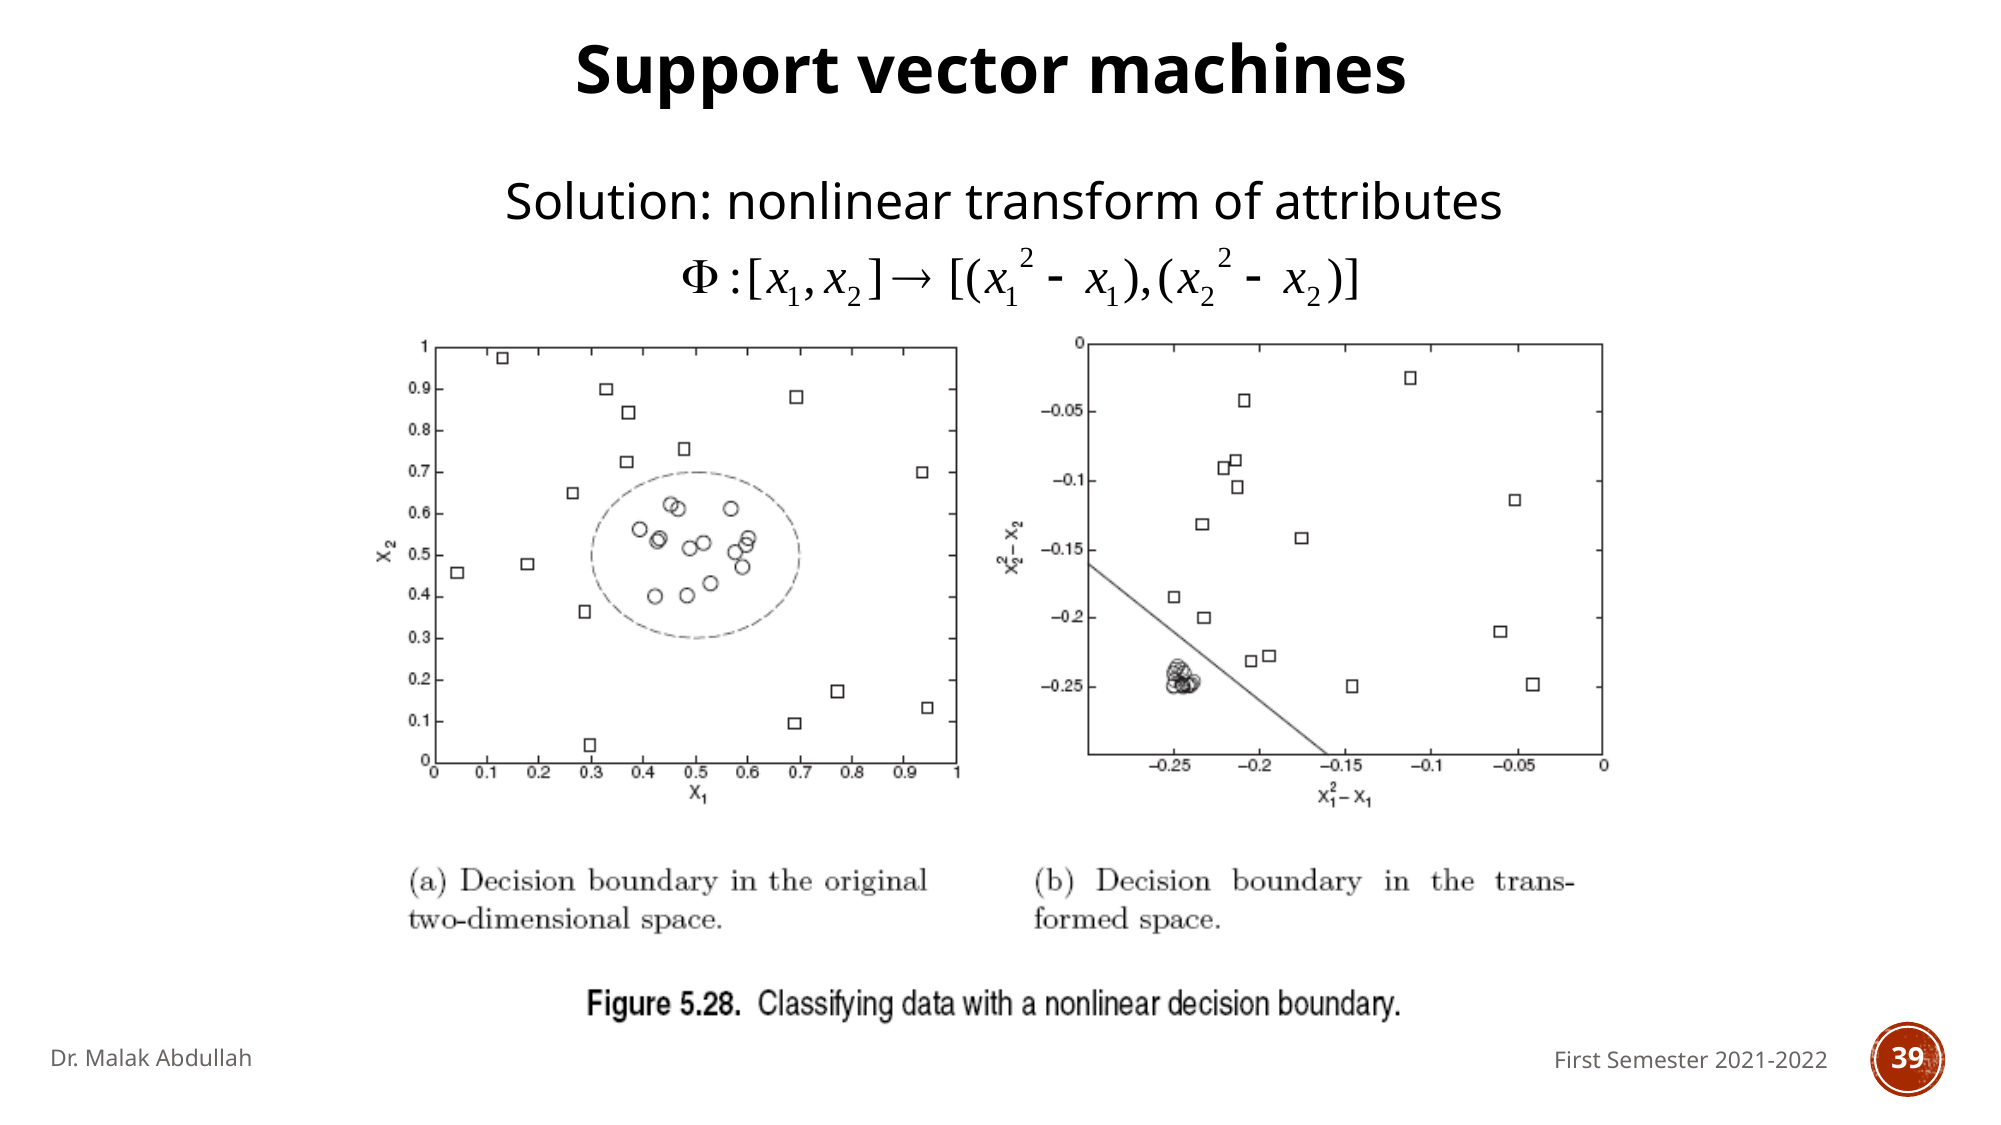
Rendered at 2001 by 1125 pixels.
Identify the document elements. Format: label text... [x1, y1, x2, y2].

text_box Solution: nonlinear transform of attributes [322, 162, 1688, 250]
text_box Support vector machines [312, 24, 1671, 113]
footer Dr. Malak Abdullah [35, 1028, 1217, 1089]
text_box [675, 236, 1367, 312]
slide_number First Semester 2021-2022 [1306, 1028, 1844, 1089]
picture [369, 300, 1632, 1048]
slide_number 39 [1855, 1028, 1961, 1089]
